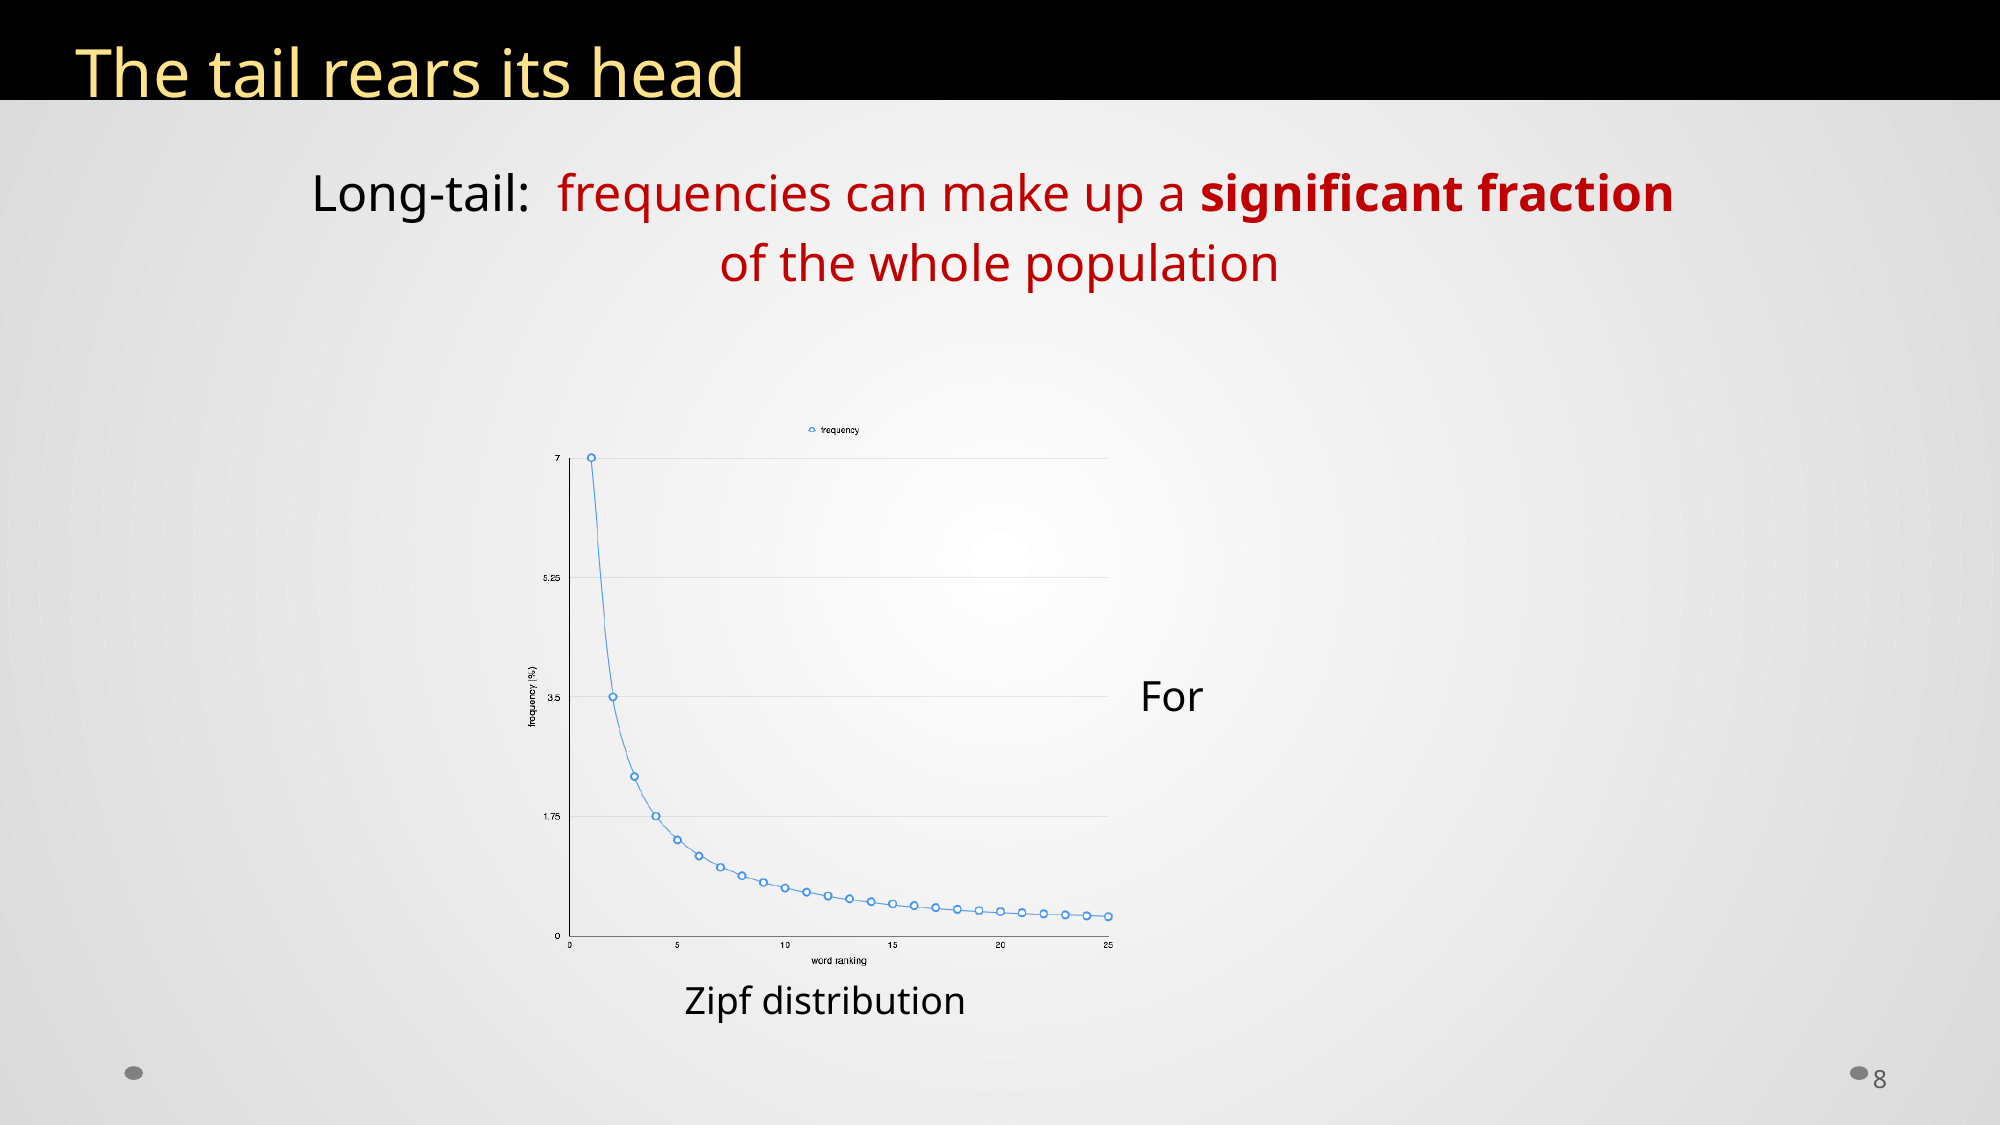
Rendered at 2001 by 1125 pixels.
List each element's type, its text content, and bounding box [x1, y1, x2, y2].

picture [524, 424, 1113, 967]
slide_number 8 [1868, 1050, 1992, 1110]
title The tail rears its head [0, 0, 2000, 100]
